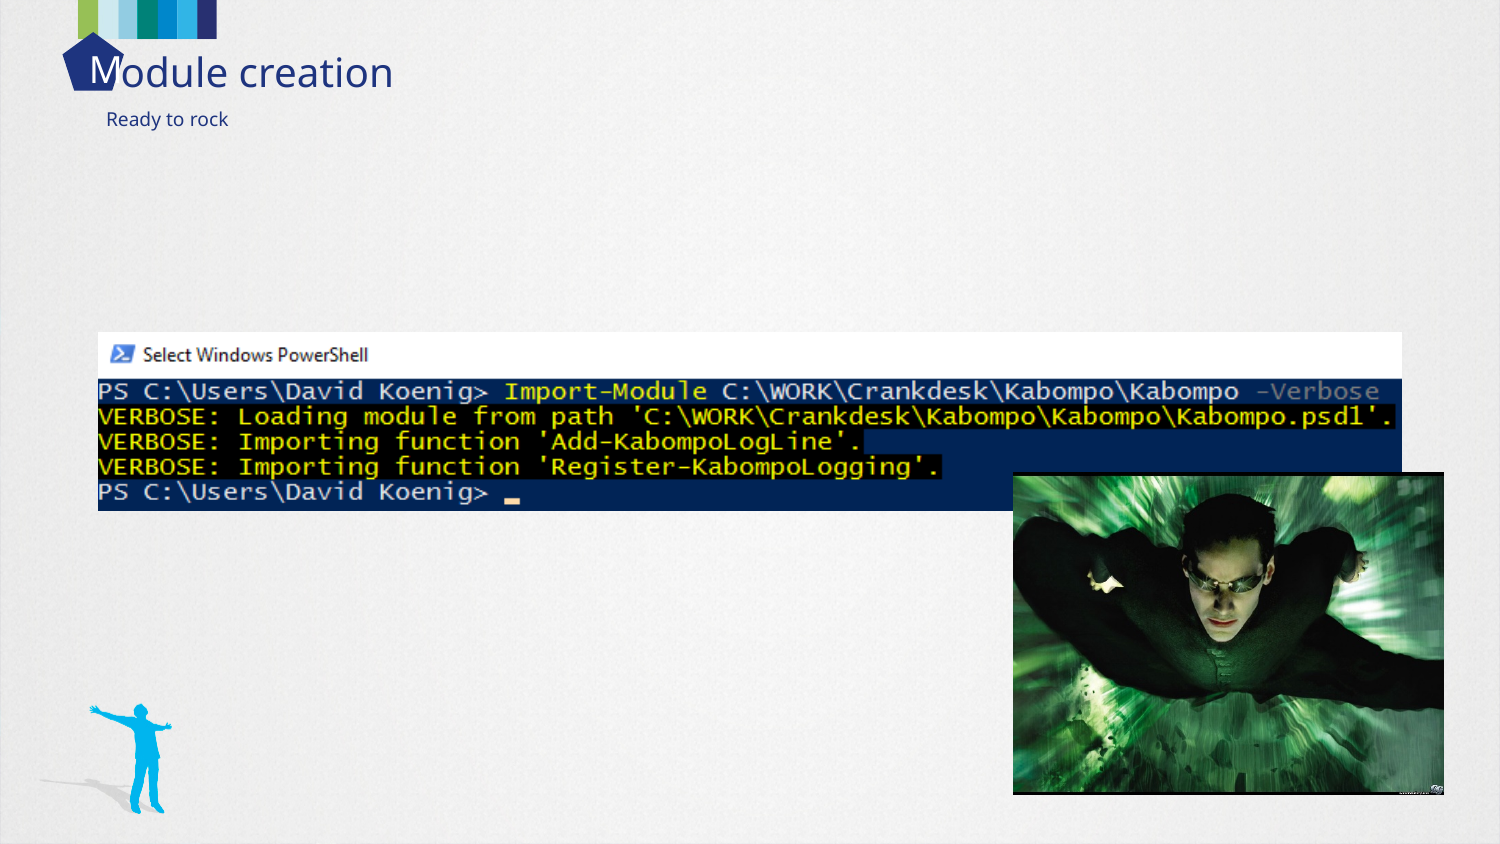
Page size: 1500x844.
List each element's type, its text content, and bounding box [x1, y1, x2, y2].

text_box M [60, 30, 126, 93]
title odule creation [105, 39, 988, 103]
subtitle Ready to rock [89, 99, 1034, 138]
picture [0, 0, 1500, 844]
